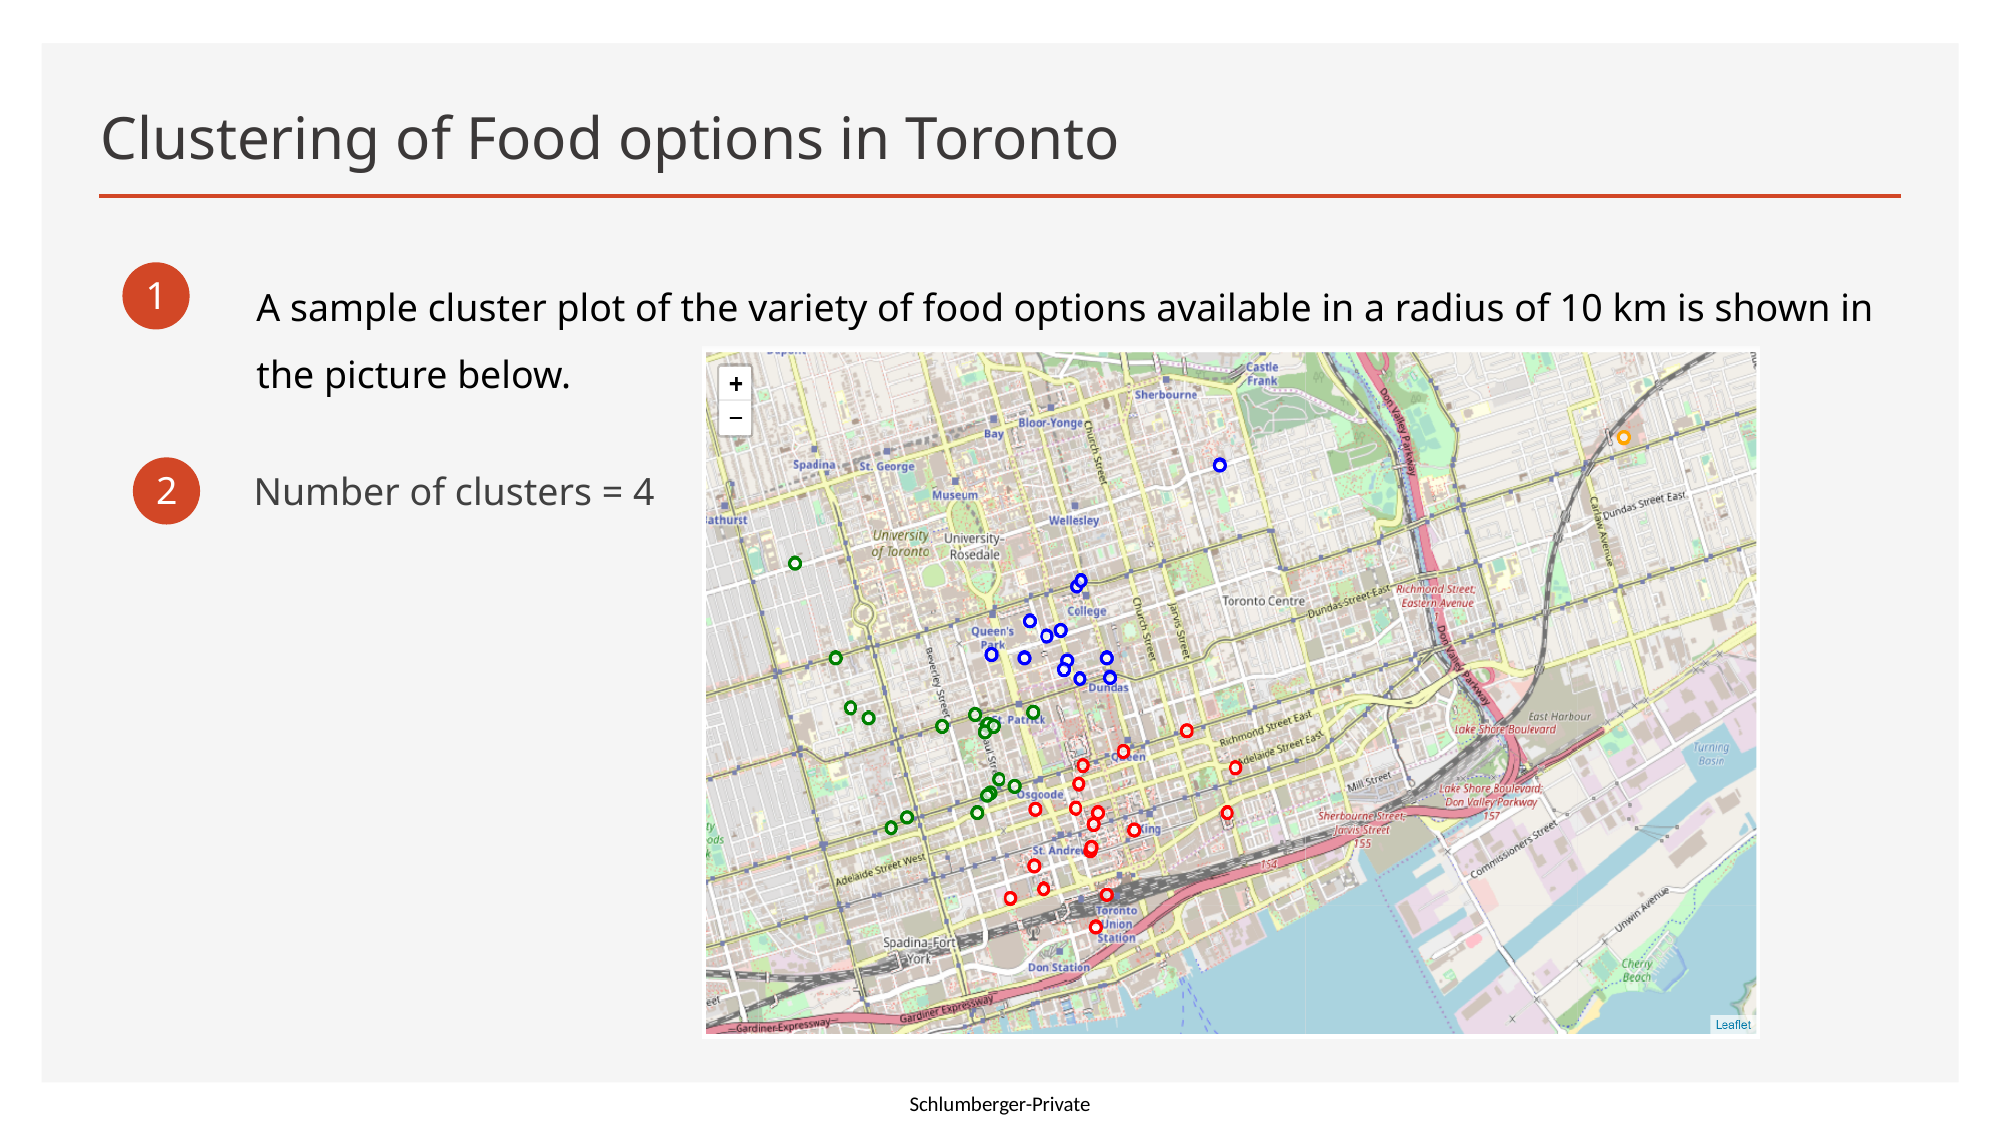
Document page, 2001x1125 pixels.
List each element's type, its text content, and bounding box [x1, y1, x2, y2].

title Clustering of Food options in Toronto [85, 73, 1214, 179]
text_box Number of clusters = 4 [238, 460, 670, 521]
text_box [110, 262, 203, 330]
picture [702, 346, 1760, 1039]
text_box A sample cluster plot of the variety of food options available in a radius of 10 km is shown in the picture below. [241, 253, 1900, 468]
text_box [121, 457, 213, 525]
